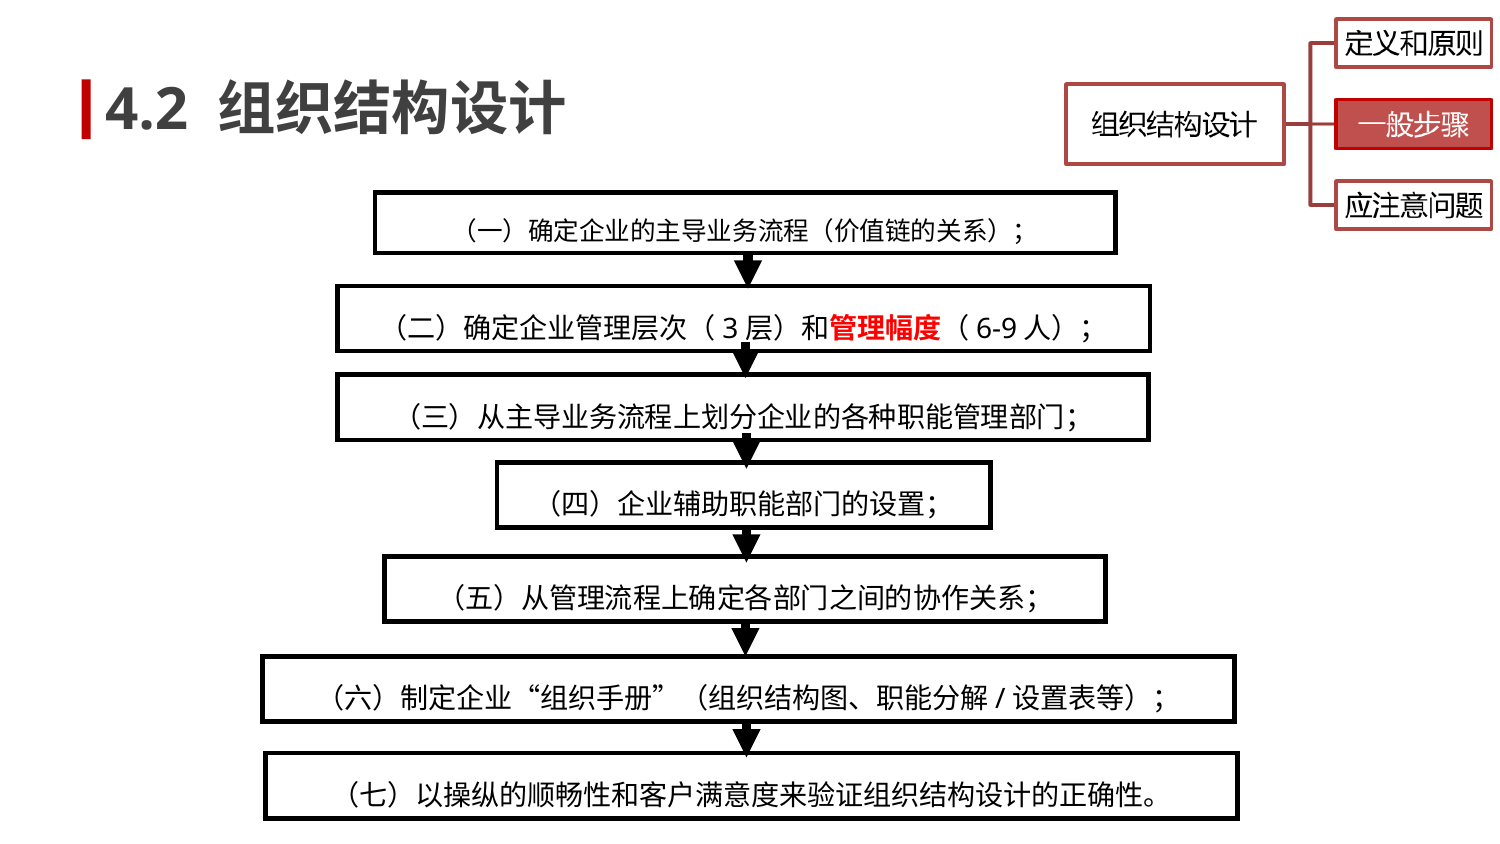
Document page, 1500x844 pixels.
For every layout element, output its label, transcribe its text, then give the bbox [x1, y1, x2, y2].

text_box （六）制定企业“组织手册”（组织结构图、职能分解/设置表等）； [262, 656, 1235, 722]
text_box （二）确定企业管理层次（3层）和管理幅度（6-9人）； [337, 285, 1150, 352]
text_box （四）企业辅助职能部门的设置； [496, 462, 991, 528]
list （一）确定企业的主导业务流程（价值链的关系）； [375, 192, 1057, 254]
text_box （五）从管理流程上确定各部门之间的协作关系； [384, 556, 1106, 622]
text_box （七）以操纵的顺畅性和客户满意度来验证组织结构设计的正确性。 [265, 753, 1238, 819]
text_box （三）从主导业务流程上划分企业的各种职能管理部门； [337, 374, 1149, 441]
text_box 4.2 组织结构设计 [93, 65, 1056, 147]
text_box [213, 748, 1268, 836]
picture [1061, 5, 1500, 251]
